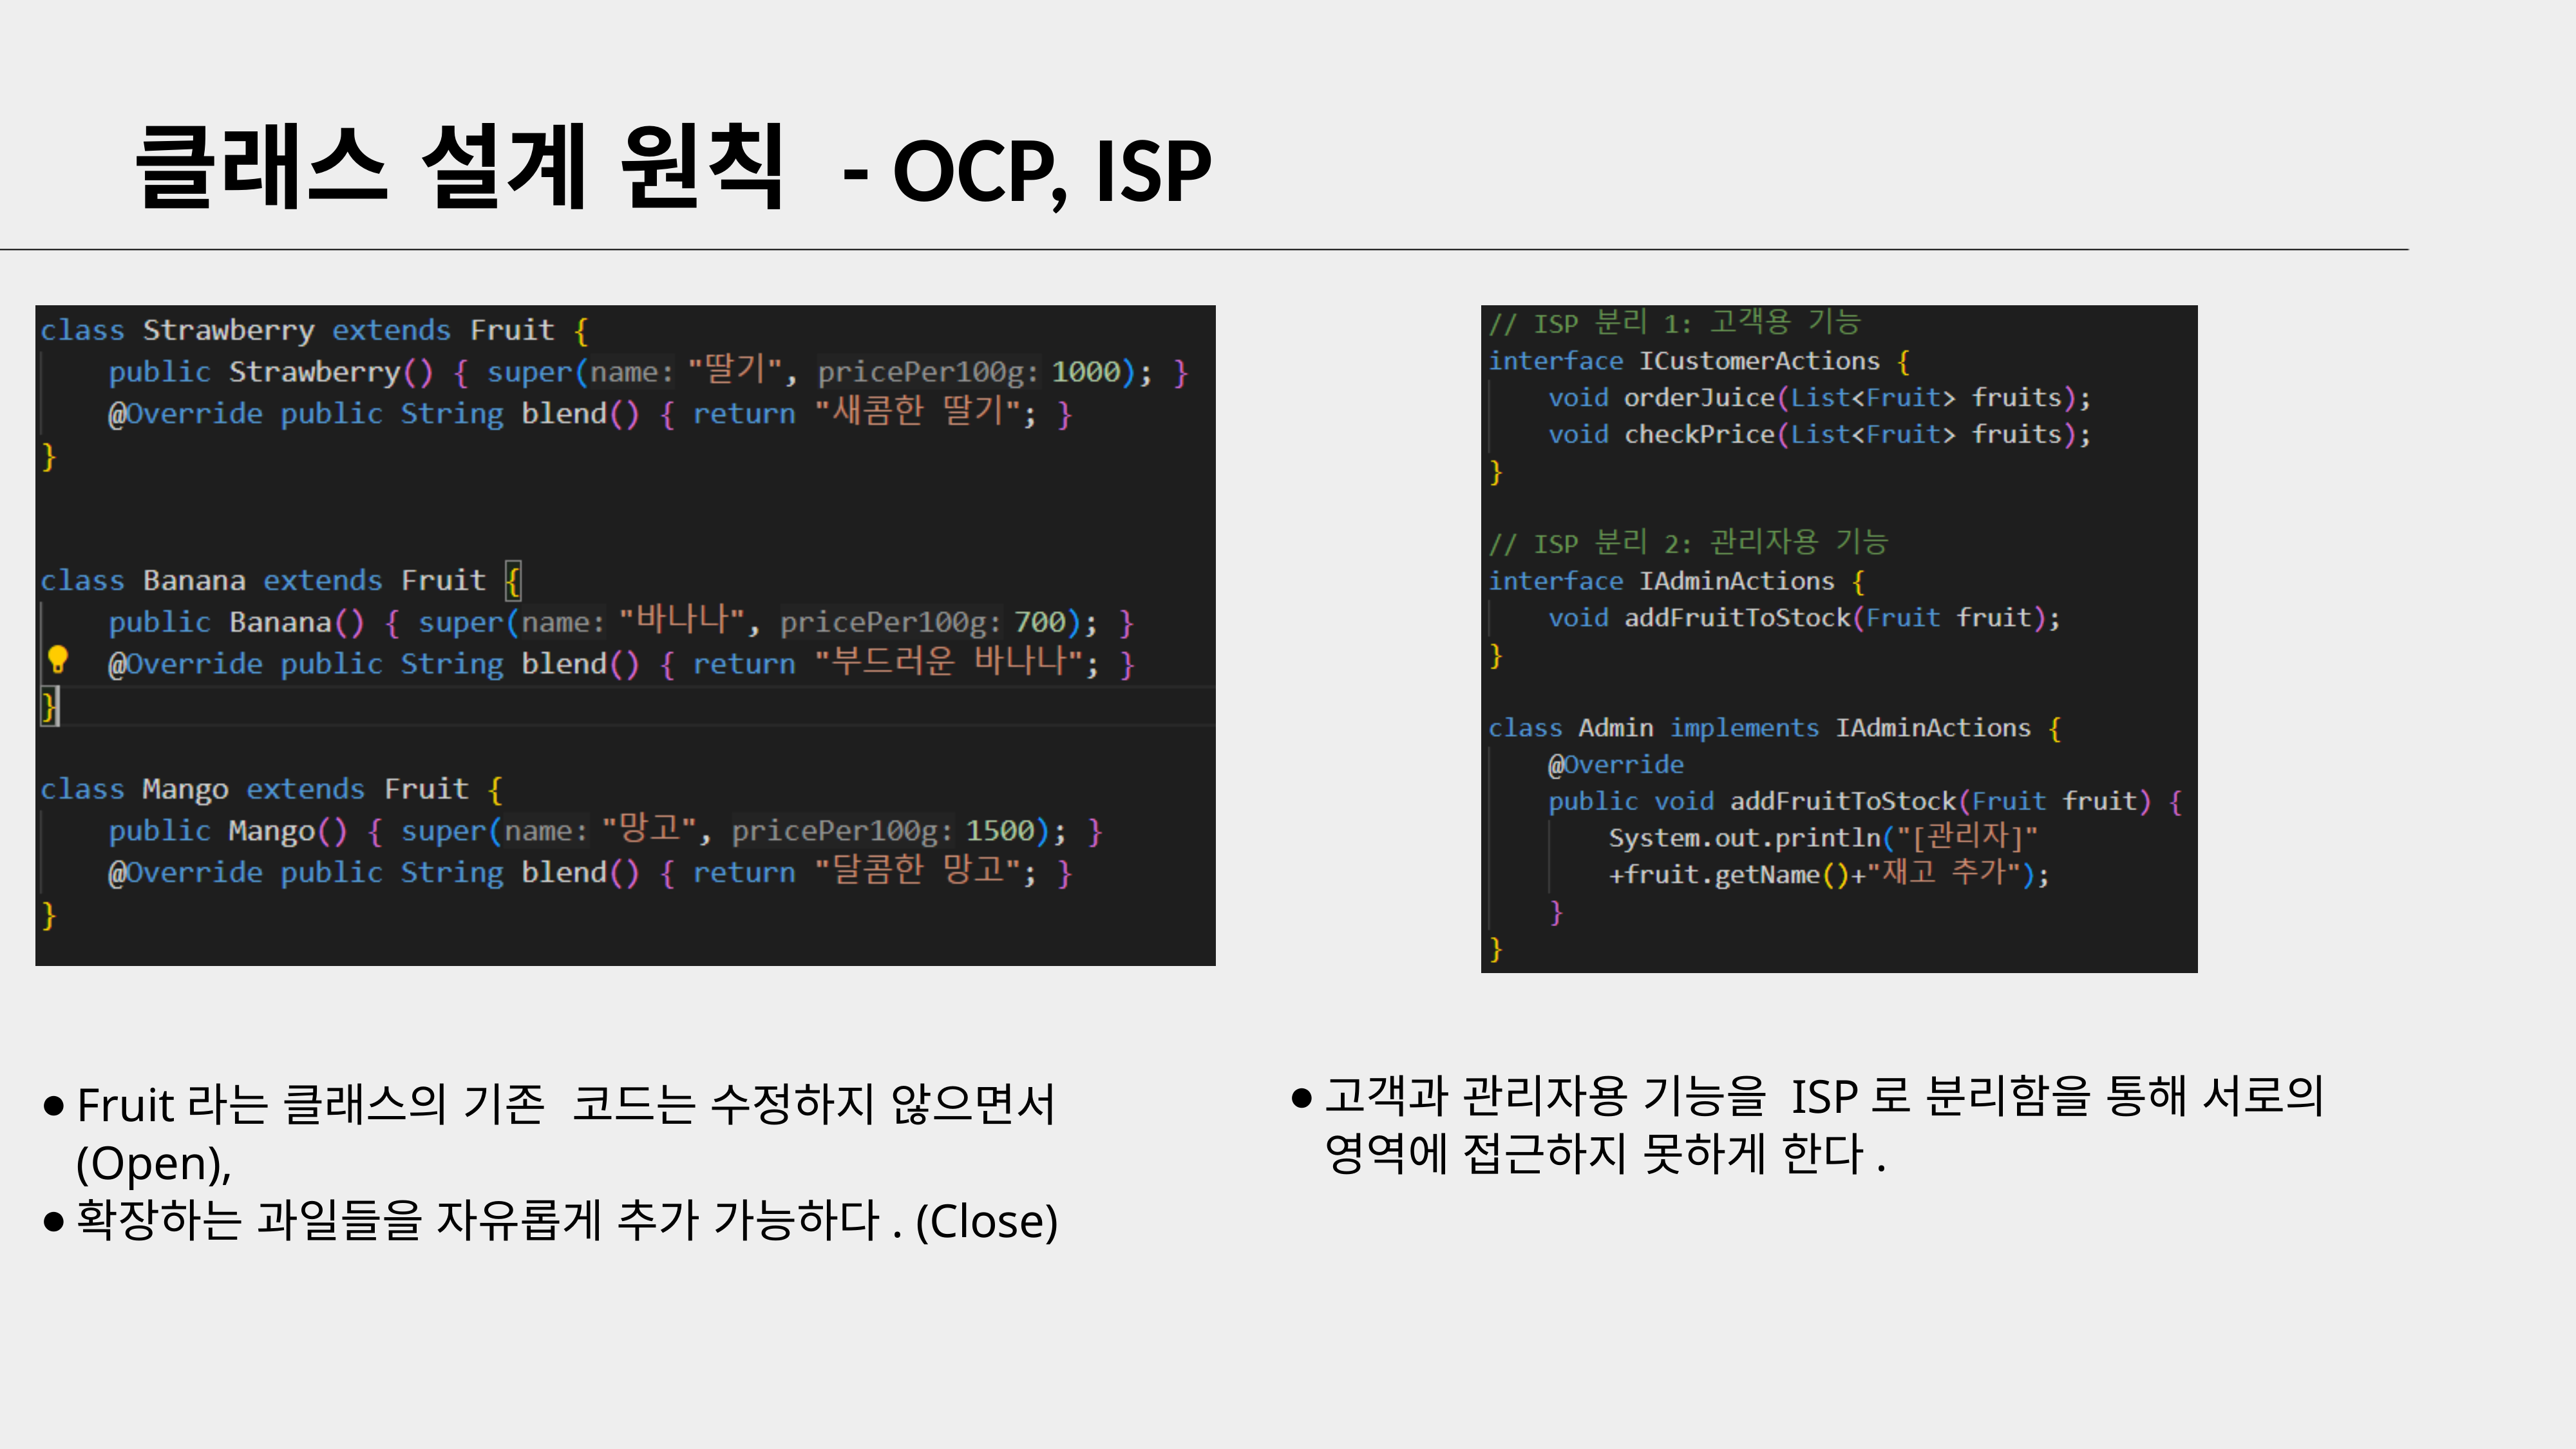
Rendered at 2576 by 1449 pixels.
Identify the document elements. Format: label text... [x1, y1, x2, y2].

picture [35, 305, 1216, 966]
text_box 고객과 관리자용 기능을 ISP로 분리함을 통해 서로의 영역에 접근하지 못하게 한다. [1287, 950, 2456, 1320]
text_box 클래스 설계 원칙 - OCP, ISP [133, 98, 1900, 229]
picture [1481, 305, 2198, 973]
picture [0, 248, 2413, 251]
text_box Fruit라는 클래스의 기존 코드는 수정하지 않으면서 (Open), 확장하는 과일들을 자유롭게 추가 가능하다. (Close) [40, 971, 1208, 1329]
